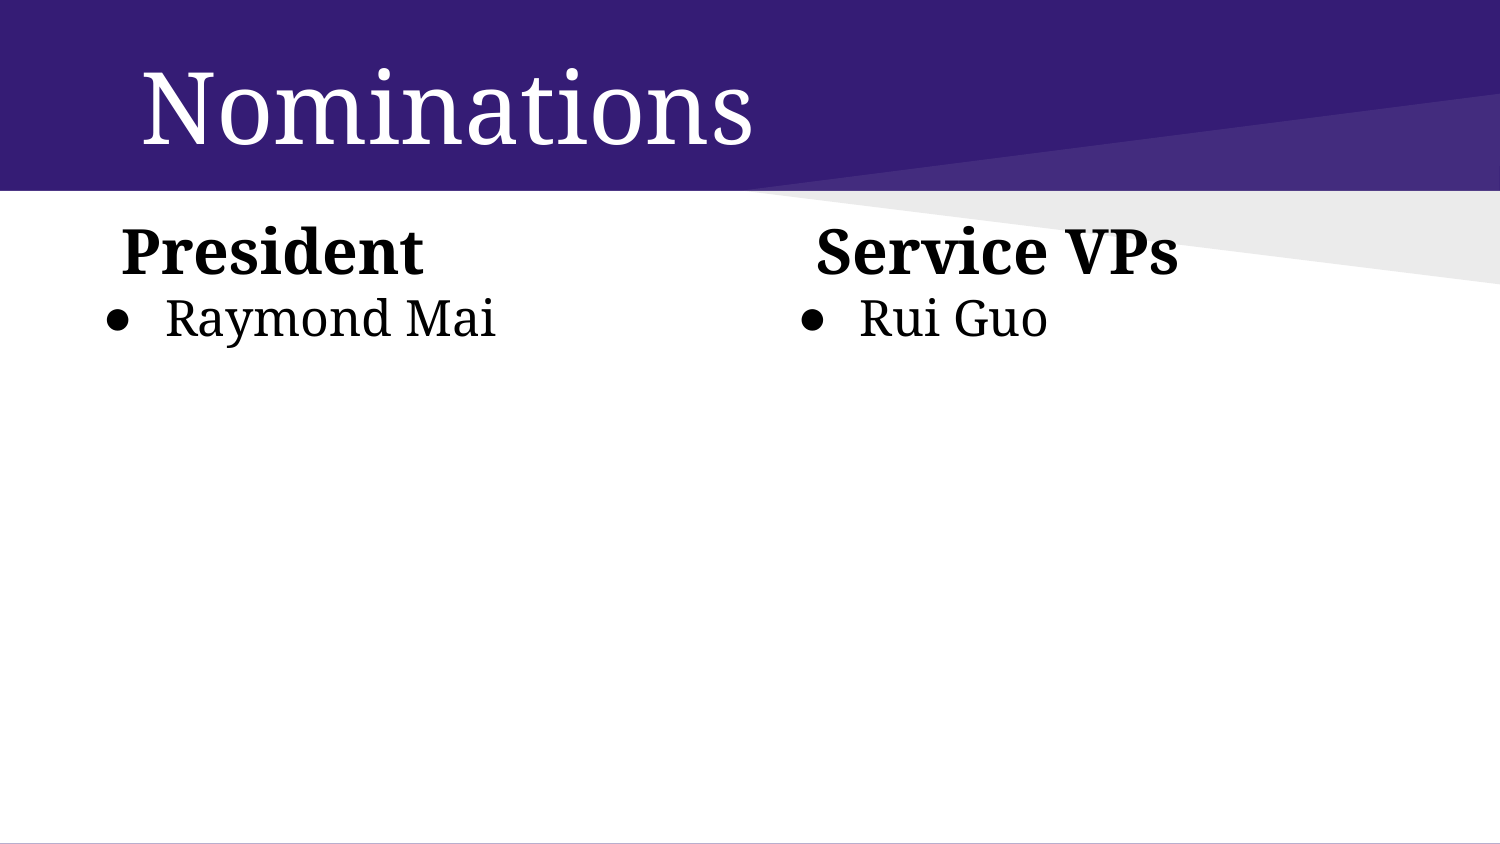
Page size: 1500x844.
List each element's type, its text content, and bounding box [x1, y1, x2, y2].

title Nominations [75, 33, 1425, 175]
list President Raymond Mai [75, 196, 731, 808]
list Service VPs Rui Guo [769, 196, 1425, 808]
